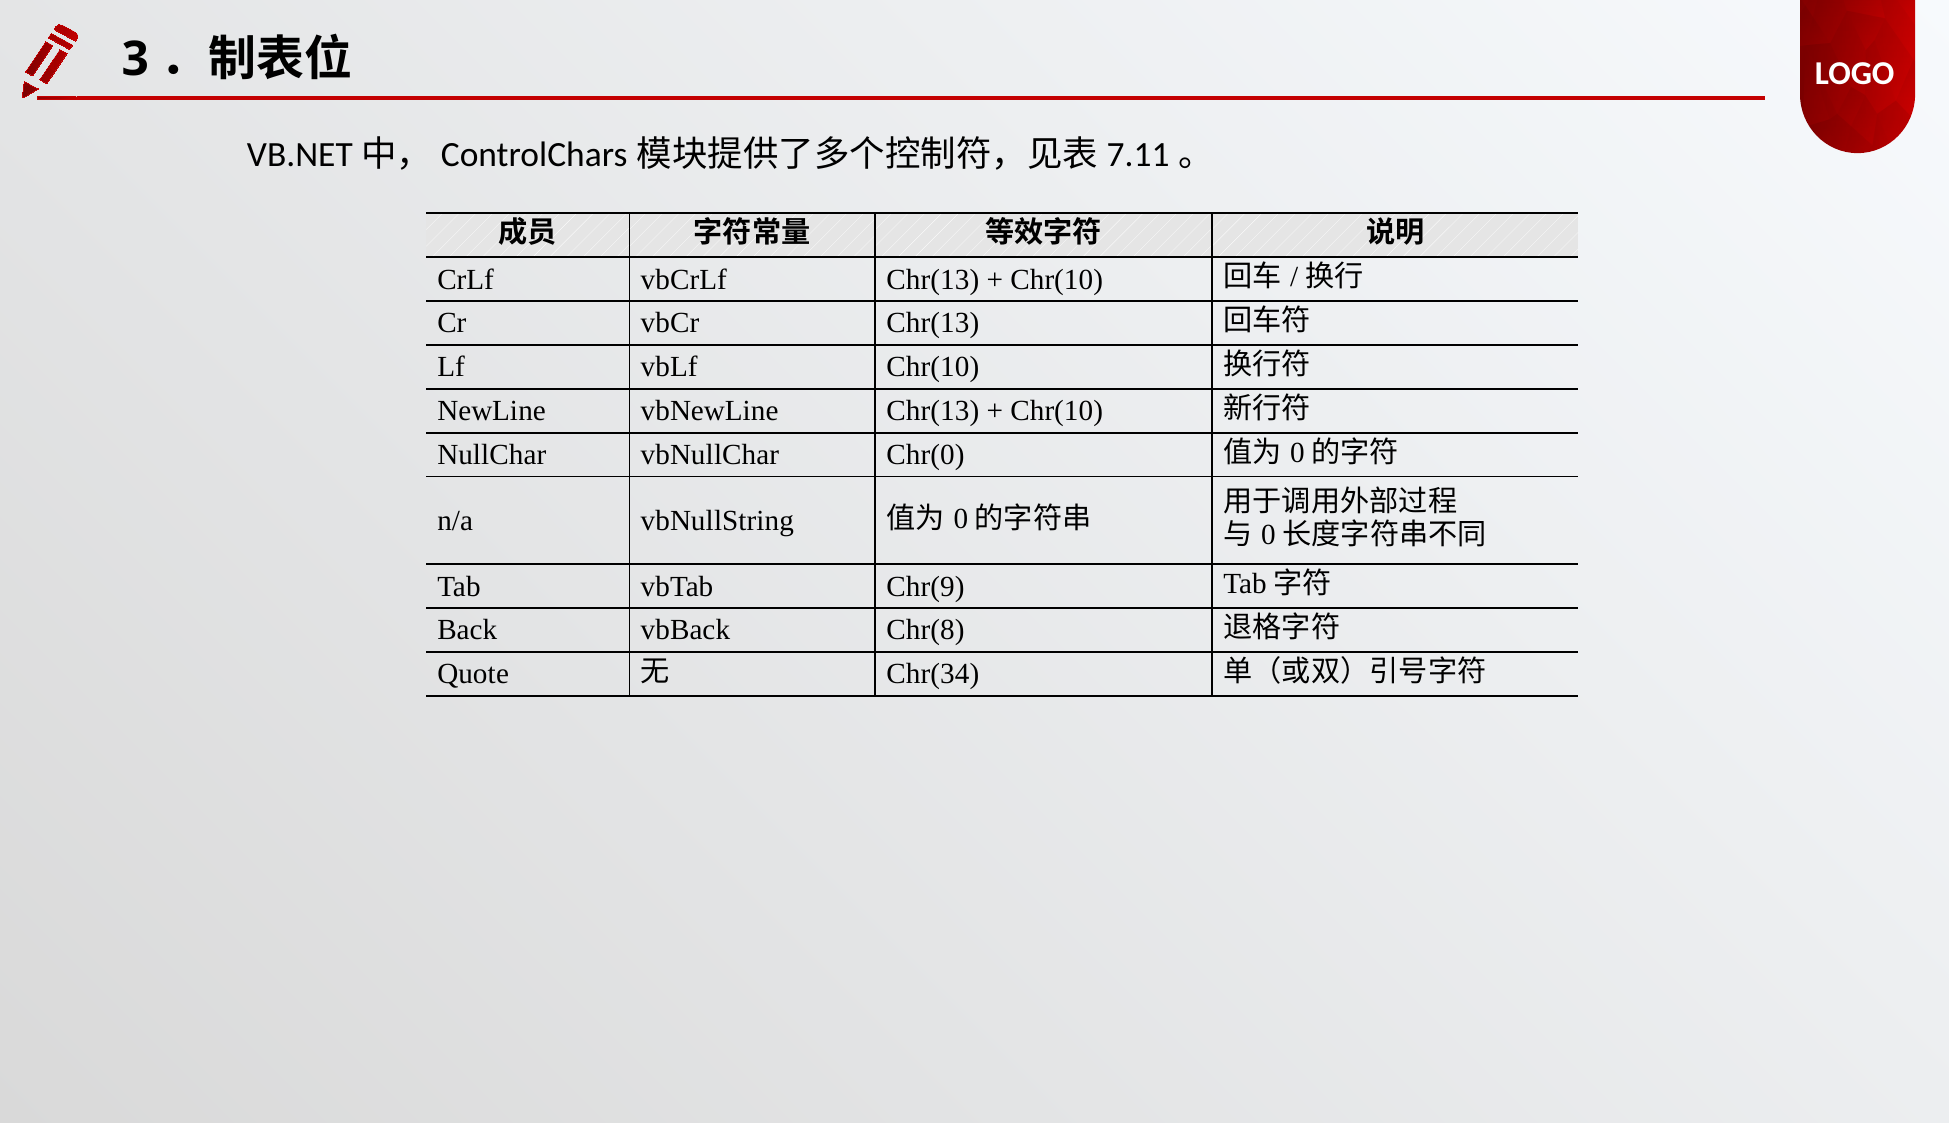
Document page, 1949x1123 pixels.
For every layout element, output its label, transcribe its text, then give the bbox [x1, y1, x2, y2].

table_cell Chr(13) [876, 302, 1211, 344]
picture [22, 82, 37, 97]
table_cell 值为0的字符串 [876, 477, 1211, 563]
text_box VB.NET中，ControlChars模块提供了多个控制符，见表7.11。 [232, 123, 1229, 181]
picture [48, 33, 73, 49]
table_cell Chr(8) [876, 609, 1211, 651]
table_cell Chr(13) + Chr(10) [876, 258, 1211, 300]
table_cell Tab字符 [1213, 565, 1578, 607]
table_cell NullChar [426, 434, 629, 476]
table_cell Chr(10) [876, 346, 1211, 388]
table_cell Chr(13) + Chr(10) [876, 390, 1211, 432]
table_cell 值为0的字符 [1213, 434, 1578, 476]
table_cell Cr [426, 302, 629, 344]
table_cell Chr(34) [876, 653, 1211, 695]
table_cell vbLf [630, 346, 874, 388]
table_cell vbCrLf [630, 258, 874, 300]
picture [26, 42, 52, 75]
picture [54, 24, 78, 41]
table_header 成员 [426, 214, 629, 256]
table_cell 单（或双）引号字符 [1213, 653, 1578, 695]
table_cell NewLine [426, 390, 629, 432]
table_cell Chr(9) [876, 565, 1211, 607]
table_cell 回车符 [1213, 302, 1578, 344]
table_cell n/a [426, 477, 629, 563]
table_cell vbNullChar [630, 434, 874, 476]
table_cell CrLf [426, 258, 629, 300]
table_header 说明 [1213, 214, 1578, 256]
table_cell vbTab [630, 565, 874, 607]
text_box 3．制表位 [101, 17, 789, 95]
table_cell 换行符 [1213, 346, 1578, 388]
table_cell 用于调用外部过程 与0长度字符串不同 [1213, 477, 1578, 563]
table_header 等效字符 [876, 214, 1211, 256]
table_cell vbNewLine [630, 390, 874, 432]
table_cell 新行符 [1213, 390, 1578, 432]
table_cell vbBack [630, 609, 874, 651]
table_cell Chr(0) [876, 434, 1211, 476]
table_cell Quote [426, 653, 629, 695]
picture [40, 50, 67, 83]
table_cell 退格字符 [1213, 609, 1578, 651]
table_cell Back [426, 609, 629, 651]
picture [1800, 0, 1916, 154]
table_cell vbNullString [630, 477, 874, 563]
table_cell Tab [426, 565, 629, 607]
table_cell Lf [426, 346, 629, 388]
table_cell vbCr [630, 302, 874, 344]
table_cell 回车/换行 [1213, 258, 1578, 300]
table_cell 无 [630, 653, 874, 695]
table_header 字符常量 [630, 214, 874, 256]
